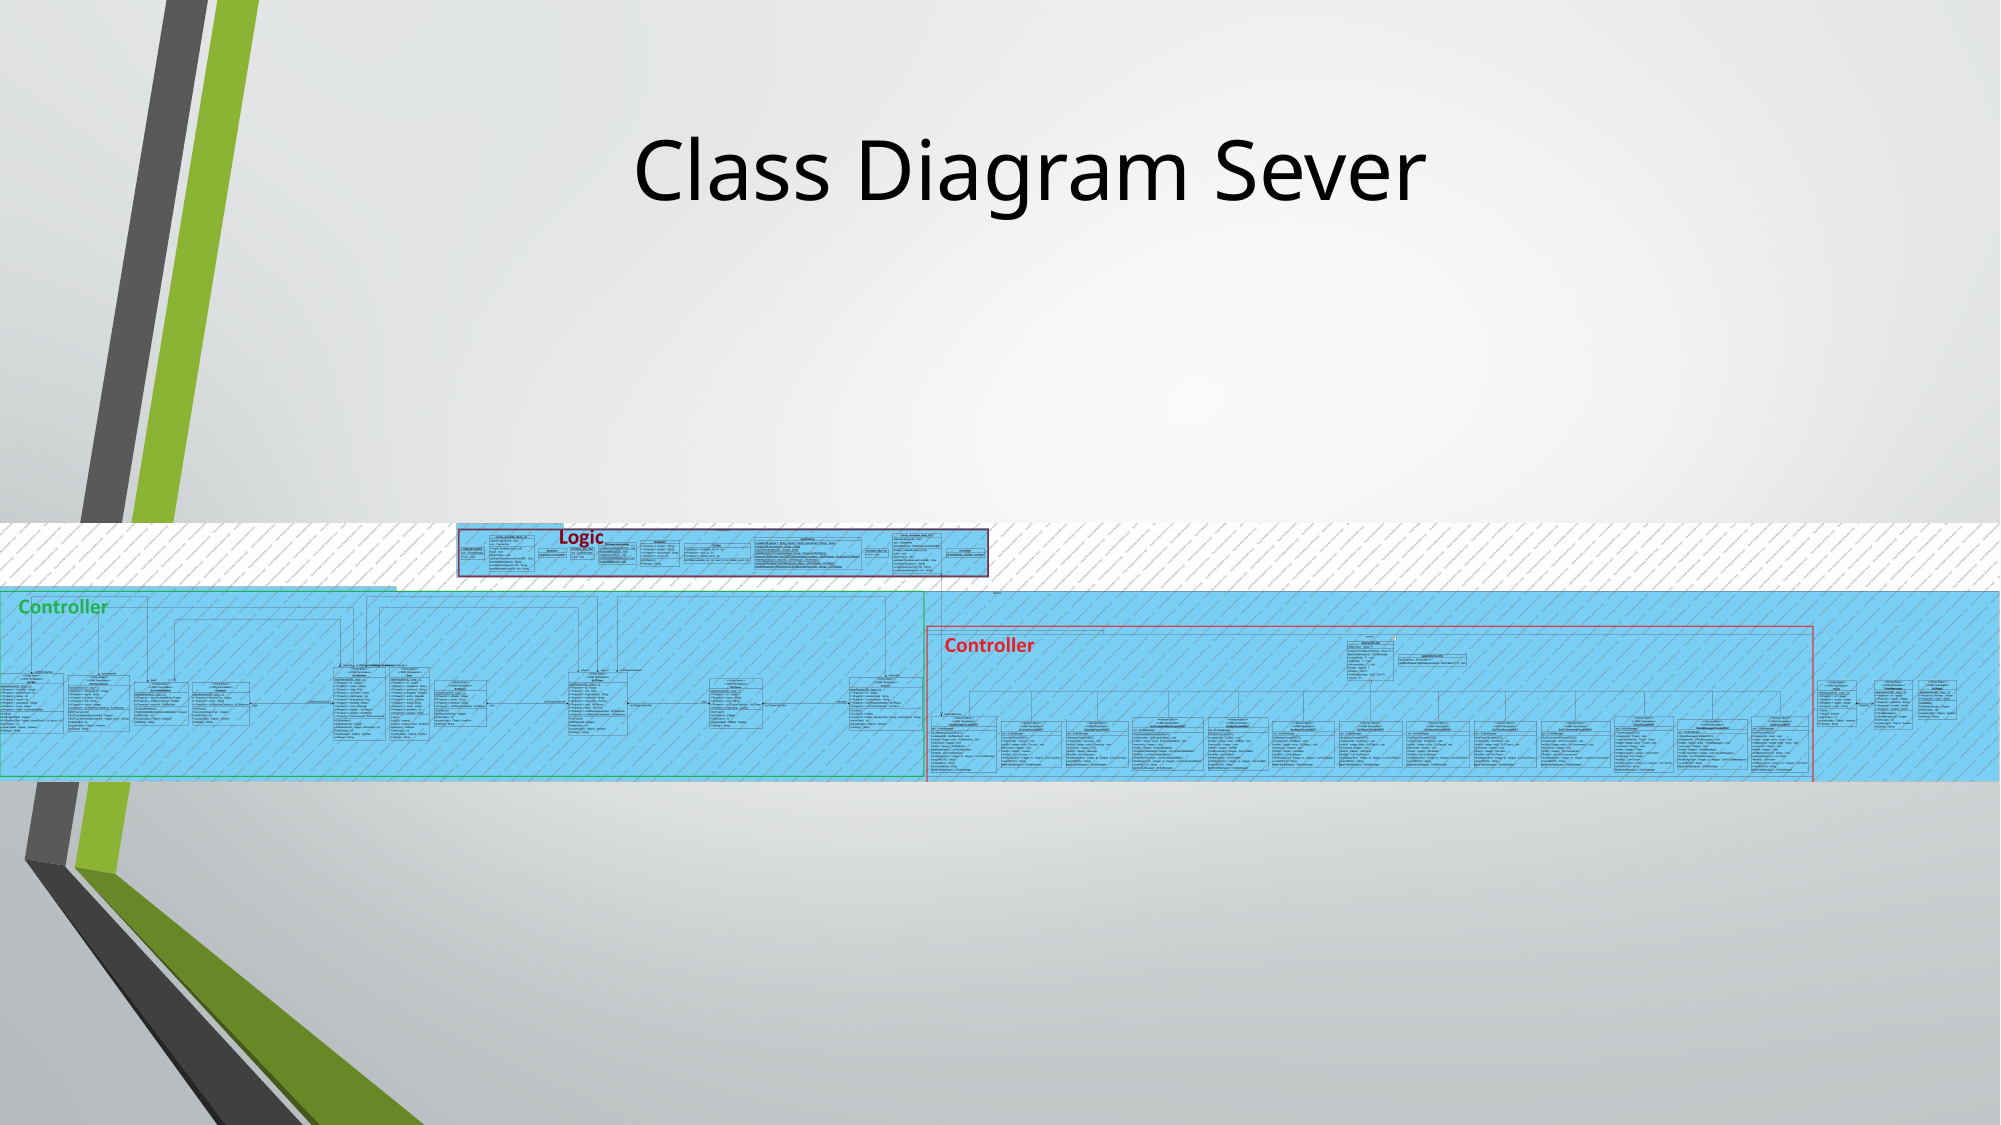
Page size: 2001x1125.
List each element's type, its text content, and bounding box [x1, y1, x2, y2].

title Class Diagram Sever [208, 23, 1853, 311]
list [0, 523, 2000, 782]
